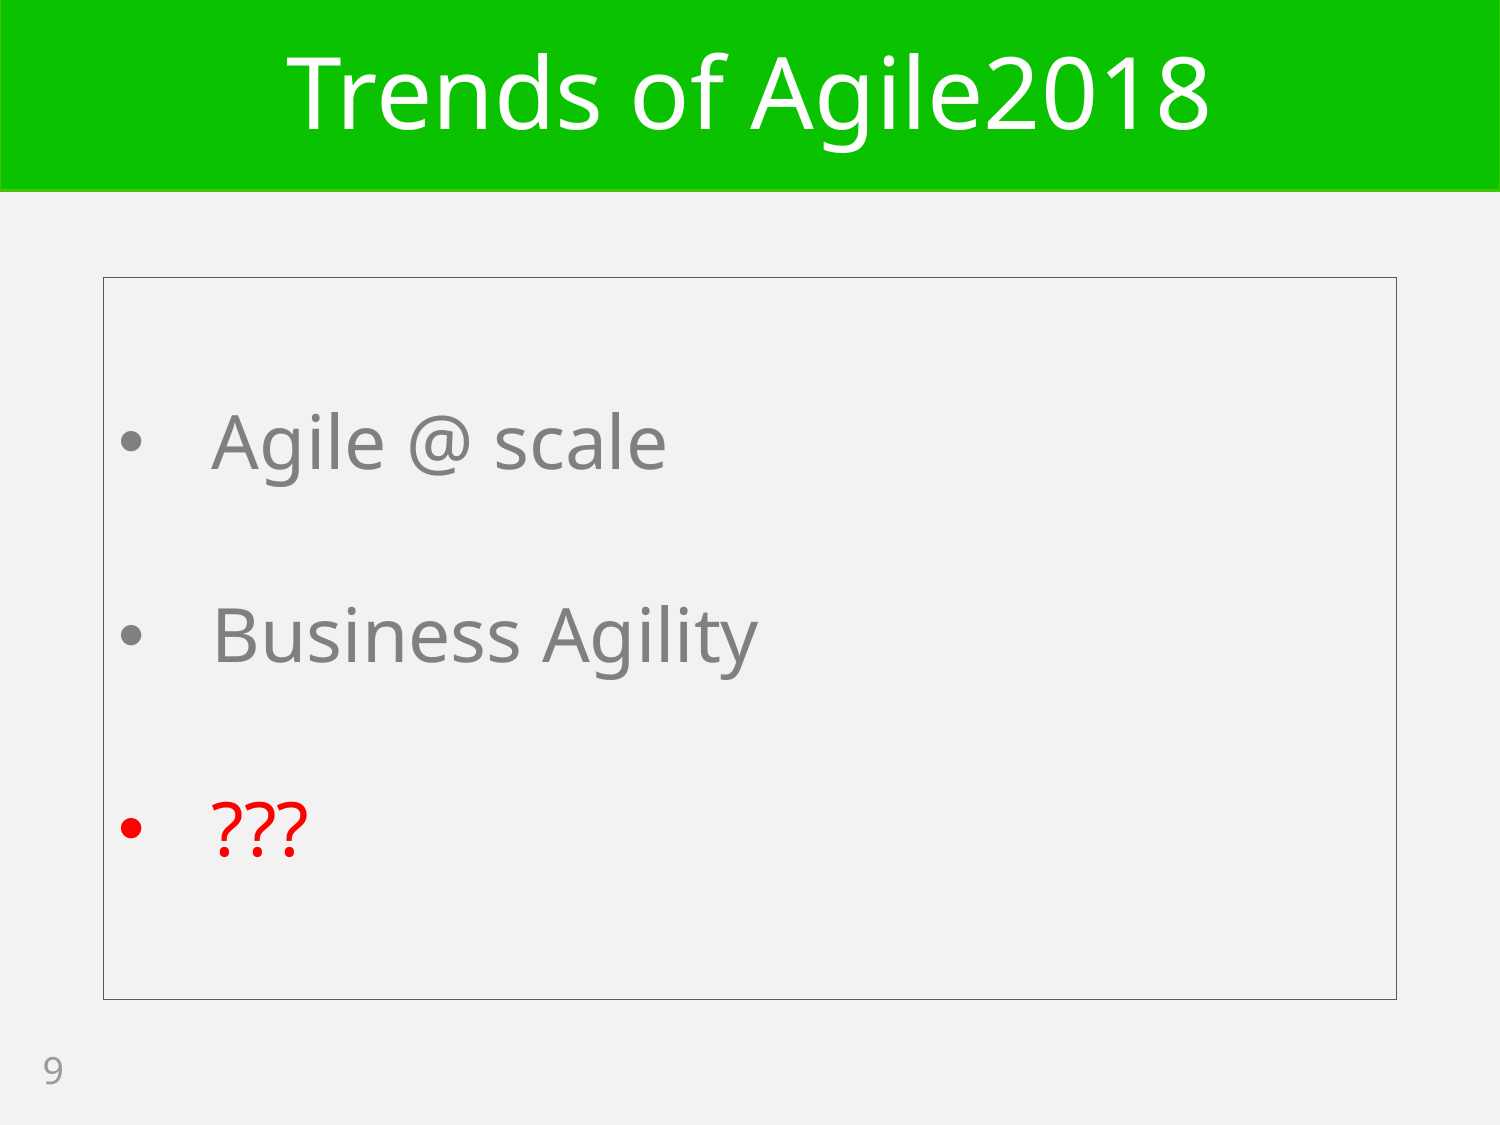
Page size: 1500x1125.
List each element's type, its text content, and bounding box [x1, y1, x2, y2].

slide_number 9 [27, 1042, 146, 1102]
title Trends of Agile2018 [0, 53, 1500, 140]
list Agile @ scale Business Agility ??? [103, 277, 1397, 1000]
